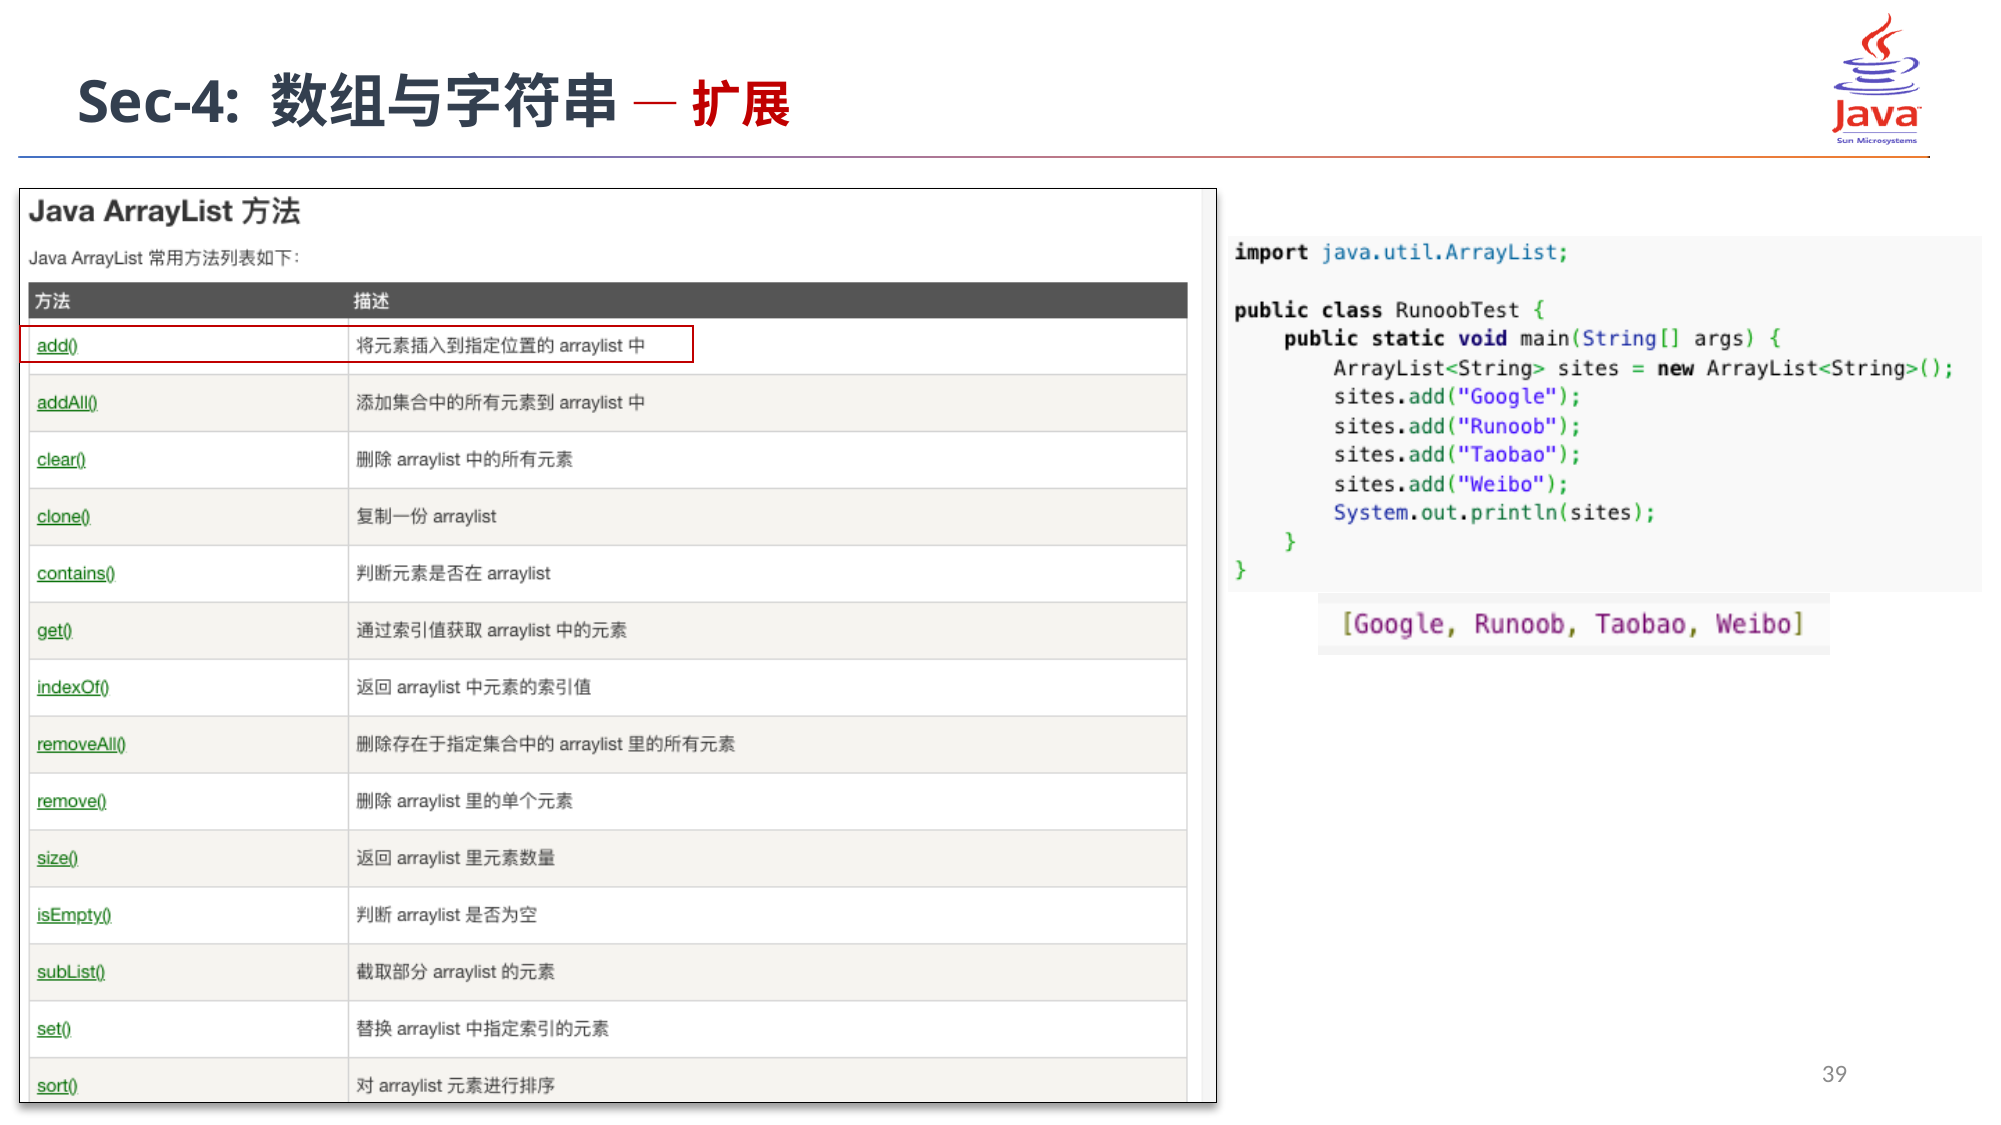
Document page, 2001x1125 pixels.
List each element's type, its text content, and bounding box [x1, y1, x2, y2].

picture [19, 188, 1217, 1103]
slide_number 39 [1412, 1042, 1863, 1103]
picture [1825, 9, 1930, 149]
text_box Sec-4: 数组与字符串 — 扩展 [75, 62, 1047, 135]
picture [1228, 236, 1982, 592]
picture [1318, 593, 1830, 655]
